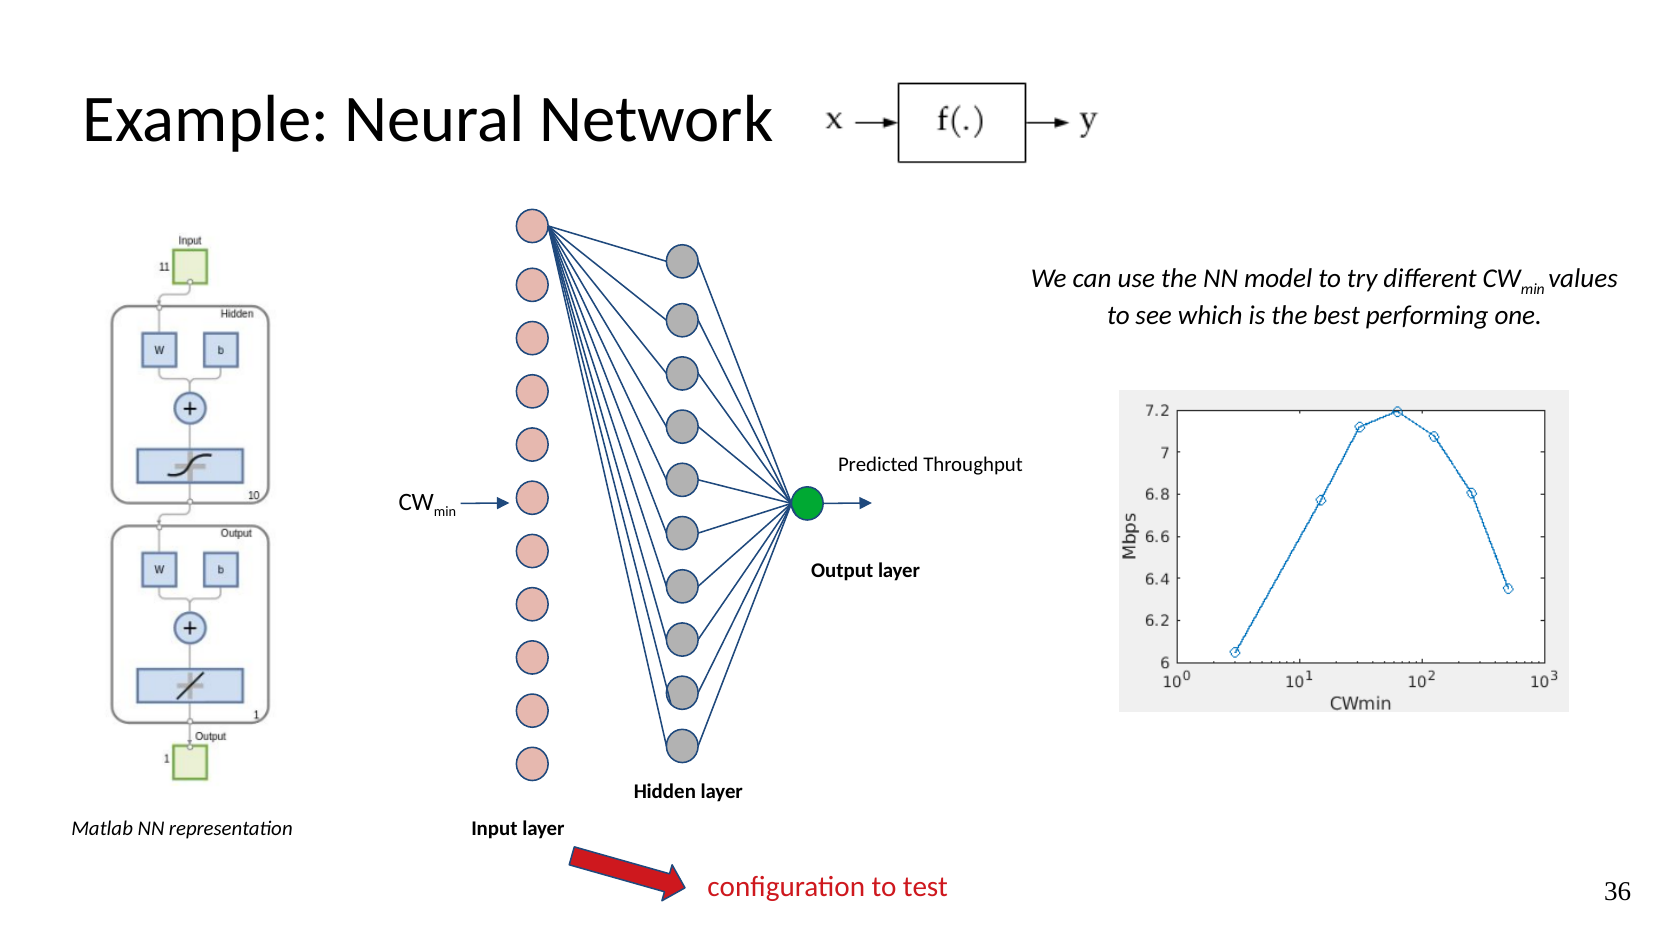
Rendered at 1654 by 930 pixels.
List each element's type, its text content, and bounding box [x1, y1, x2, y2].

text_box [668, 729, 697, 762]
text_box Matlab NN representation [56, 800, 325, 859]
text_box [676, 463, 690, 497]
text_box [516, 534, 540, 568]
text_box [516, 321, 540, 355]
picture [91, 232, 289, 788]
text_box Output layer [797, 542, 943, 601]
text_box [800, 486, 823, 521]
text_box [531, 481, 540, 515]
text_box [675, 676, 692, 710]
text_box [516, 209, 548, 243]
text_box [697, 373, 792, 425]
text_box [667, 225, 672, 705]
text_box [697, 479, 792, 500]
slide_number ‹#› [1546, 858, 1647, 930]
text_box [676, 244, 698, 278]
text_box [697, 426, 792, 479]
text_box configuration to test [692, 852, 1025, 930]
picture [815, 72, 1120, 182]
text_box [676, 569, 691, 603]
text_box [676, 622, 691, 657]
text_box [676, 356, 691, 391]
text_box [697, 503, 792, 747]
text_box Predicted Throughput [823, 435, 1060, 495]
text_box [516, 268, 540, 302]
text_box [516, 694, 542, 728]
text_box [676, 303, 692, 337]
text_box Hidden layer [618, 762, 766, 822]
text_box [516, 640, 541, 675]
text_box [516, 374, 540, 408]
text_box [676, 516, 690, 550]
text_box [516, 587, 541, 621]
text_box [697, 261, 792, 319]
text_box [516, 747, 549, 781]
picture [1118, 390, 1569, 712]
text_box Input layer [456, 800, 604, 859]
text_box We can use the NN model to try different CWmin values to see which is the best performing one. [1005, 245, 1644, 376]
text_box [697, 319, 797, 428]
text_box [569, 846, 685, 901]
text_box Example: Neural Network [82, 37, 1571, 193]
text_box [547, 225, 667, 747]
text_box [516, 427, 540, 462]
text_box CWmin [383, 470, 531, 542]
text_box [676, 410, 691, 444]
